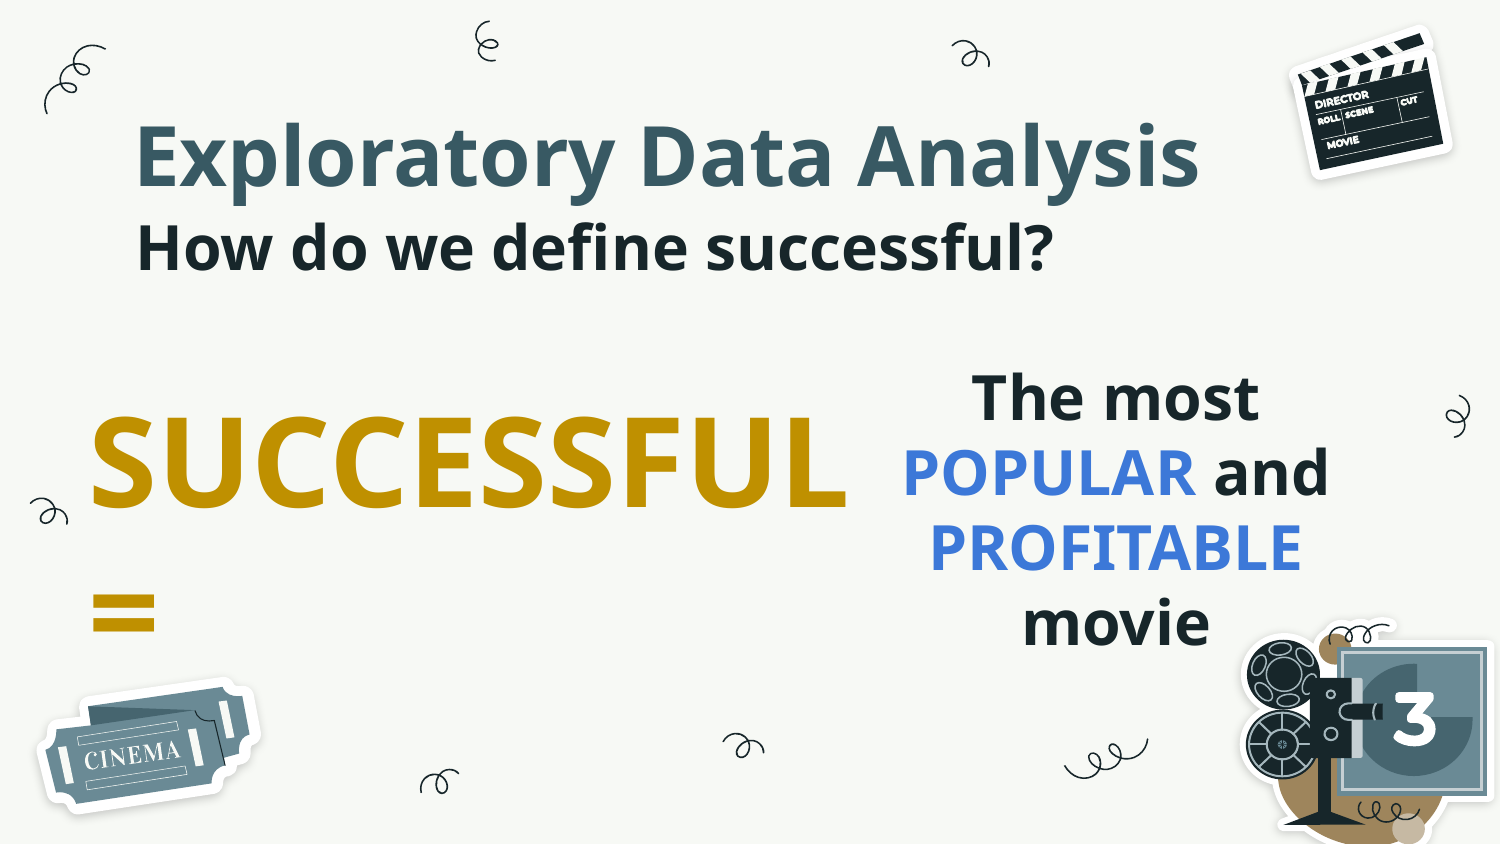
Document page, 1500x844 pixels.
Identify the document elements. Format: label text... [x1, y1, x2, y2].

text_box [1234, 616, 1495, 844]
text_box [1294, 30, 1447, 174]
list The most POPULAR and PROFITABLE movie [810, 342, 1422, 607]
title Exploratory Data Analysis [118, 72, 1289, 167]
list SUCCESSFUL = [0, 367, 810, 571]
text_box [41, 682, 256, 809]
list How do we define successful? [120, 192, 1429, 287]
